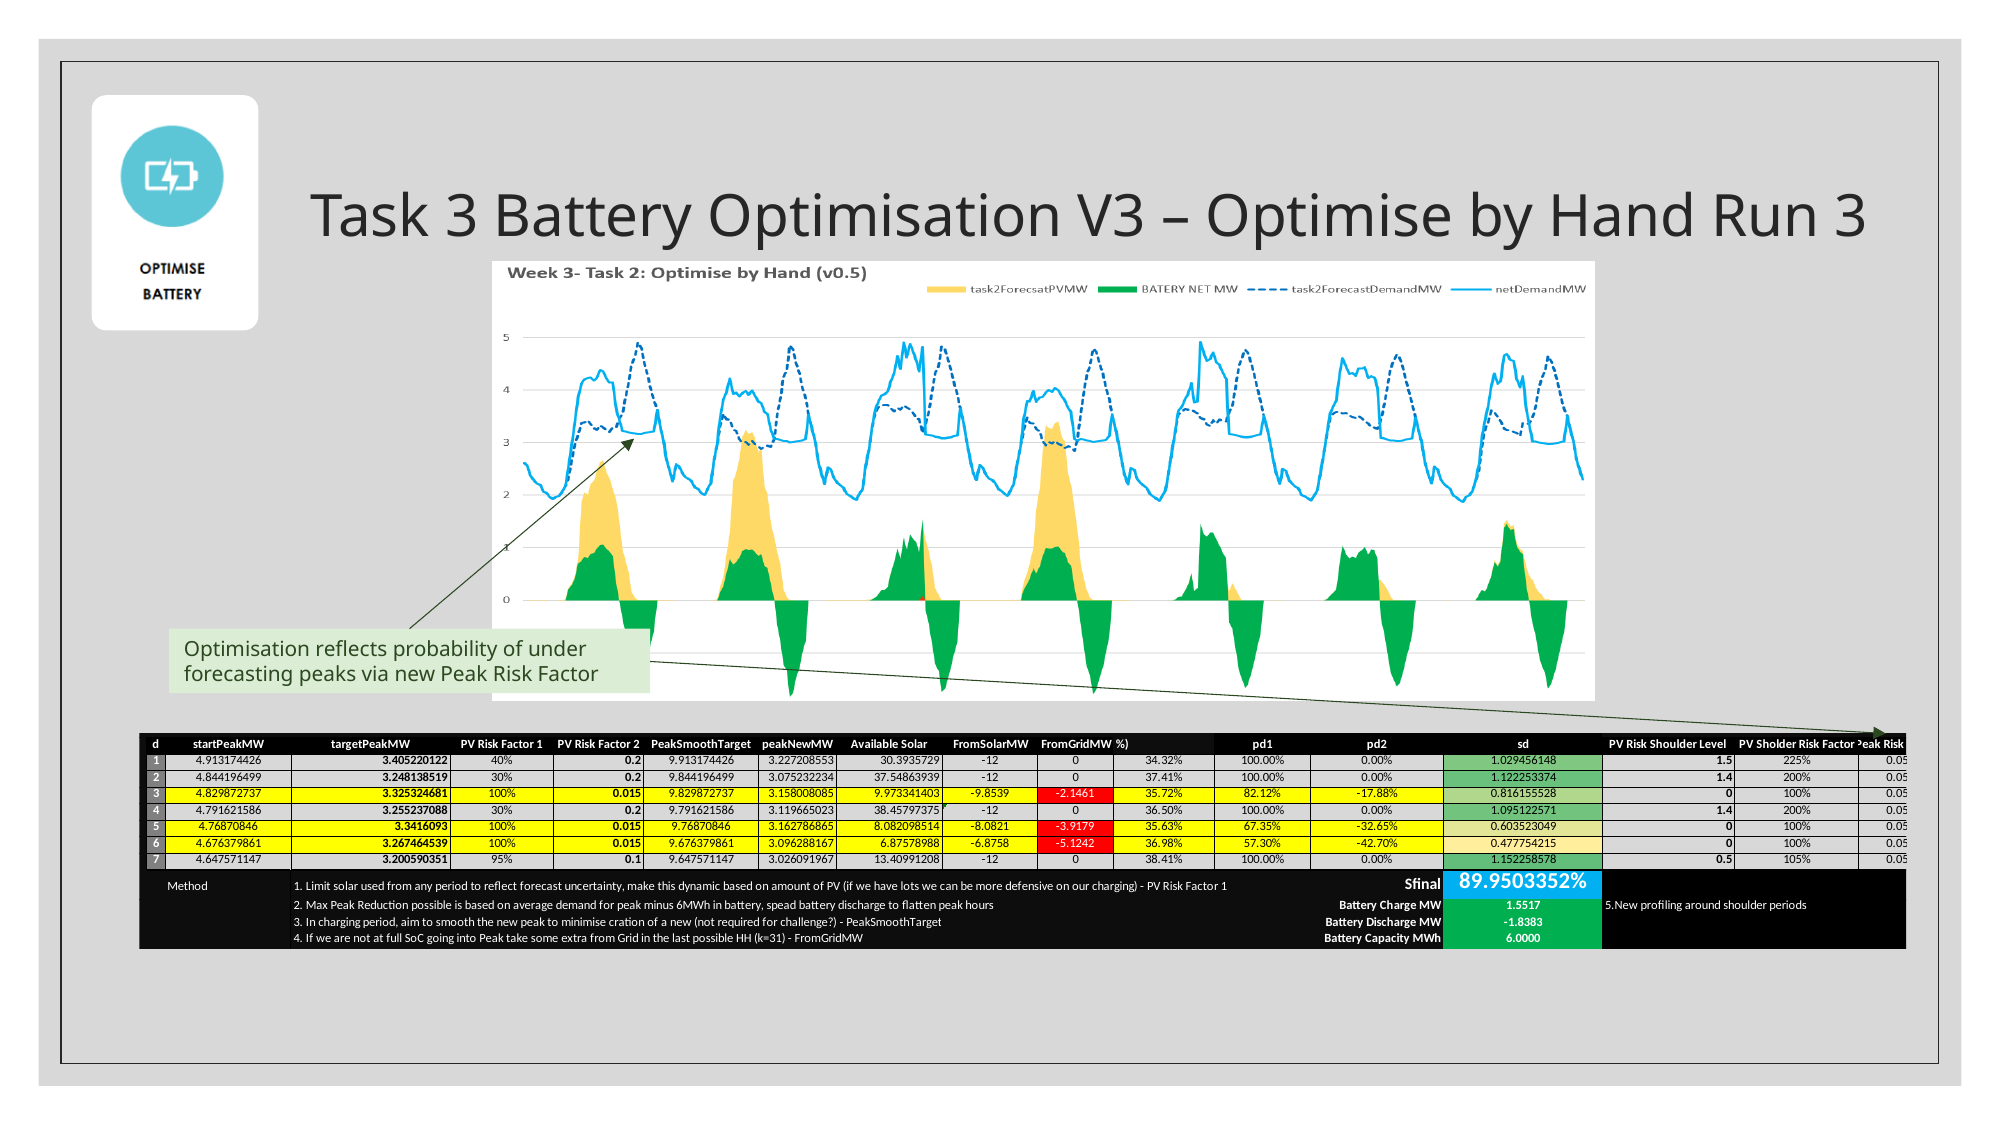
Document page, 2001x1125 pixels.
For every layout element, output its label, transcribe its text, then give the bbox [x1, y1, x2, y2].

picture [91, 95, 259, 331]
text_box Optimisation reflects probability of under forecasting peaks via new Peak Risk Factor [169, 628, 486, 694]
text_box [409, 438, 635, 629]
title Task 3 Battery Optimisation V3 – Optimise by Hand Run 3 [295, 105, 1923, 331]
picture [492, 261, 1595, 702]
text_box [650, 661, 1886, 734]
picture [139, 733, 1907, 948]
